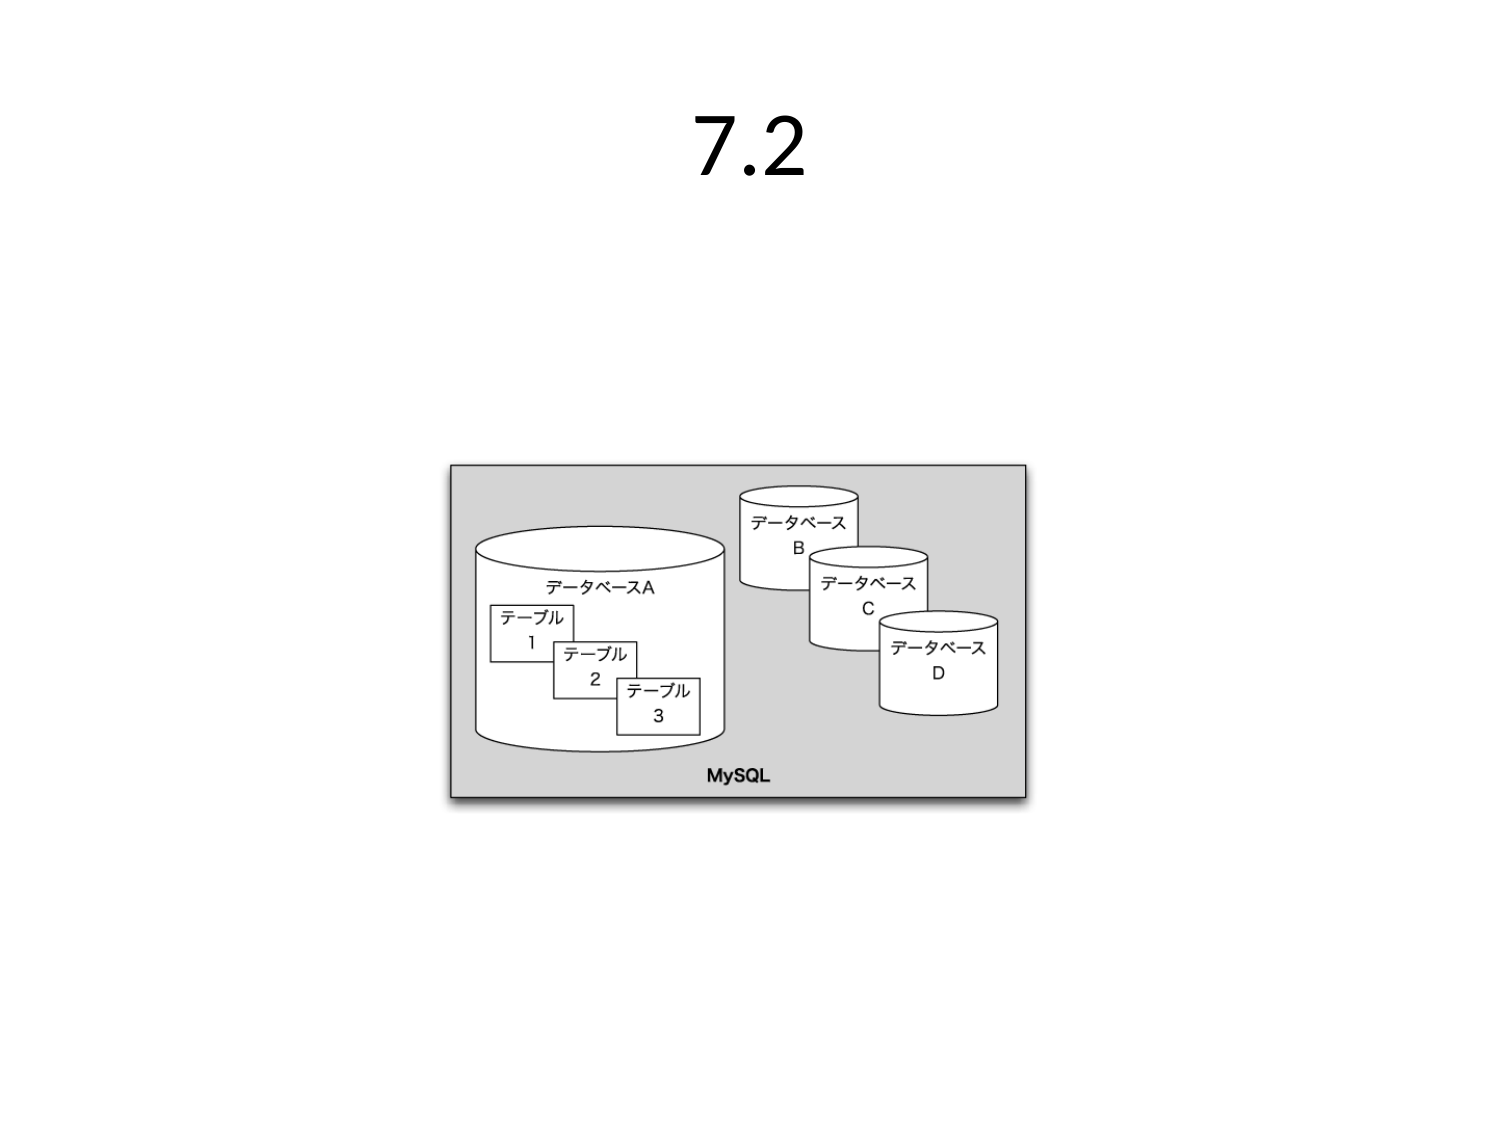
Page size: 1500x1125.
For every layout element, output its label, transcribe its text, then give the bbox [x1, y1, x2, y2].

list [191, 262, 1309, 1006]
title 7.2 [75, 45, 1425, 233]
